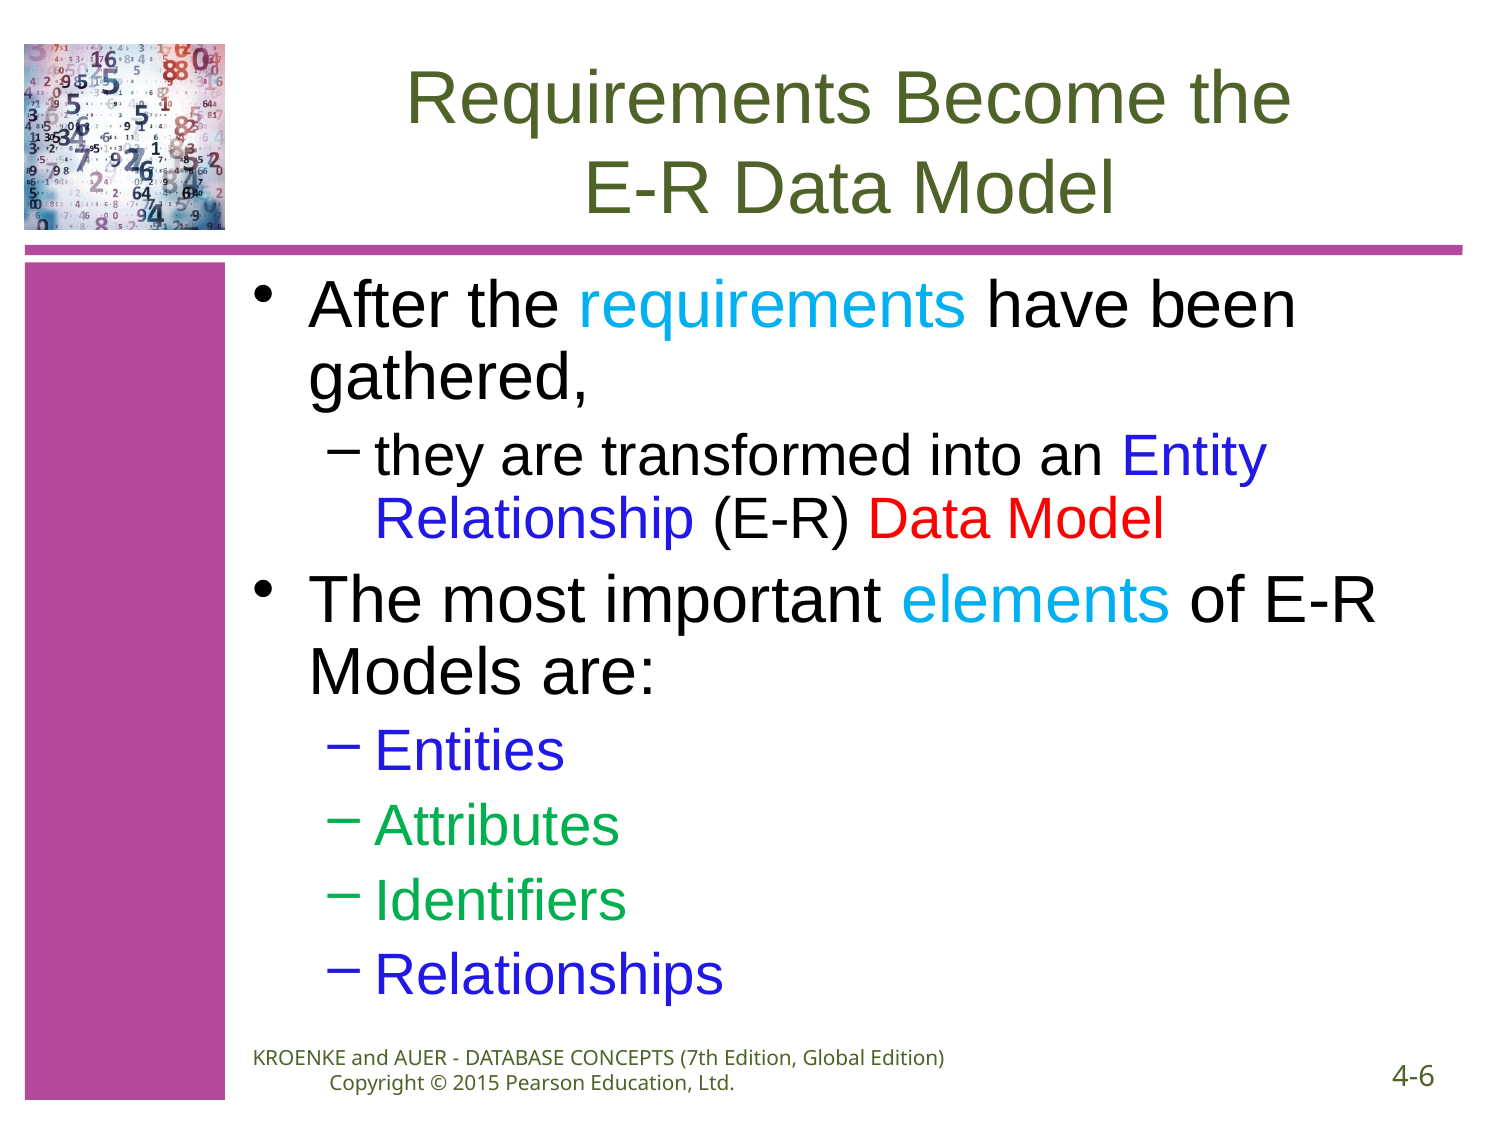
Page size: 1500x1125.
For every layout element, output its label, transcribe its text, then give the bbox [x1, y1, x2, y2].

list After the requirements have been gathered, they are transformed into an Entity Relationship (E-R) Data Model The most important elements of E-R Models are: Entities Attributes Identifiers Relationships [237, 262, 1426, 1026]
title Requirements Become the E-R Data Model [237, 44, 1463, 233]
picture [24, 44, 225, 230]
slide_number 4-6 [1287, 1049, 1451, 1103]
footer KROENKE and AUER - DATABASE CONCEPTS (7th Edition, Global Edition) Copyright © 2015 Pearson Education, Ltd. [237, 1037, 1088, 1104]
